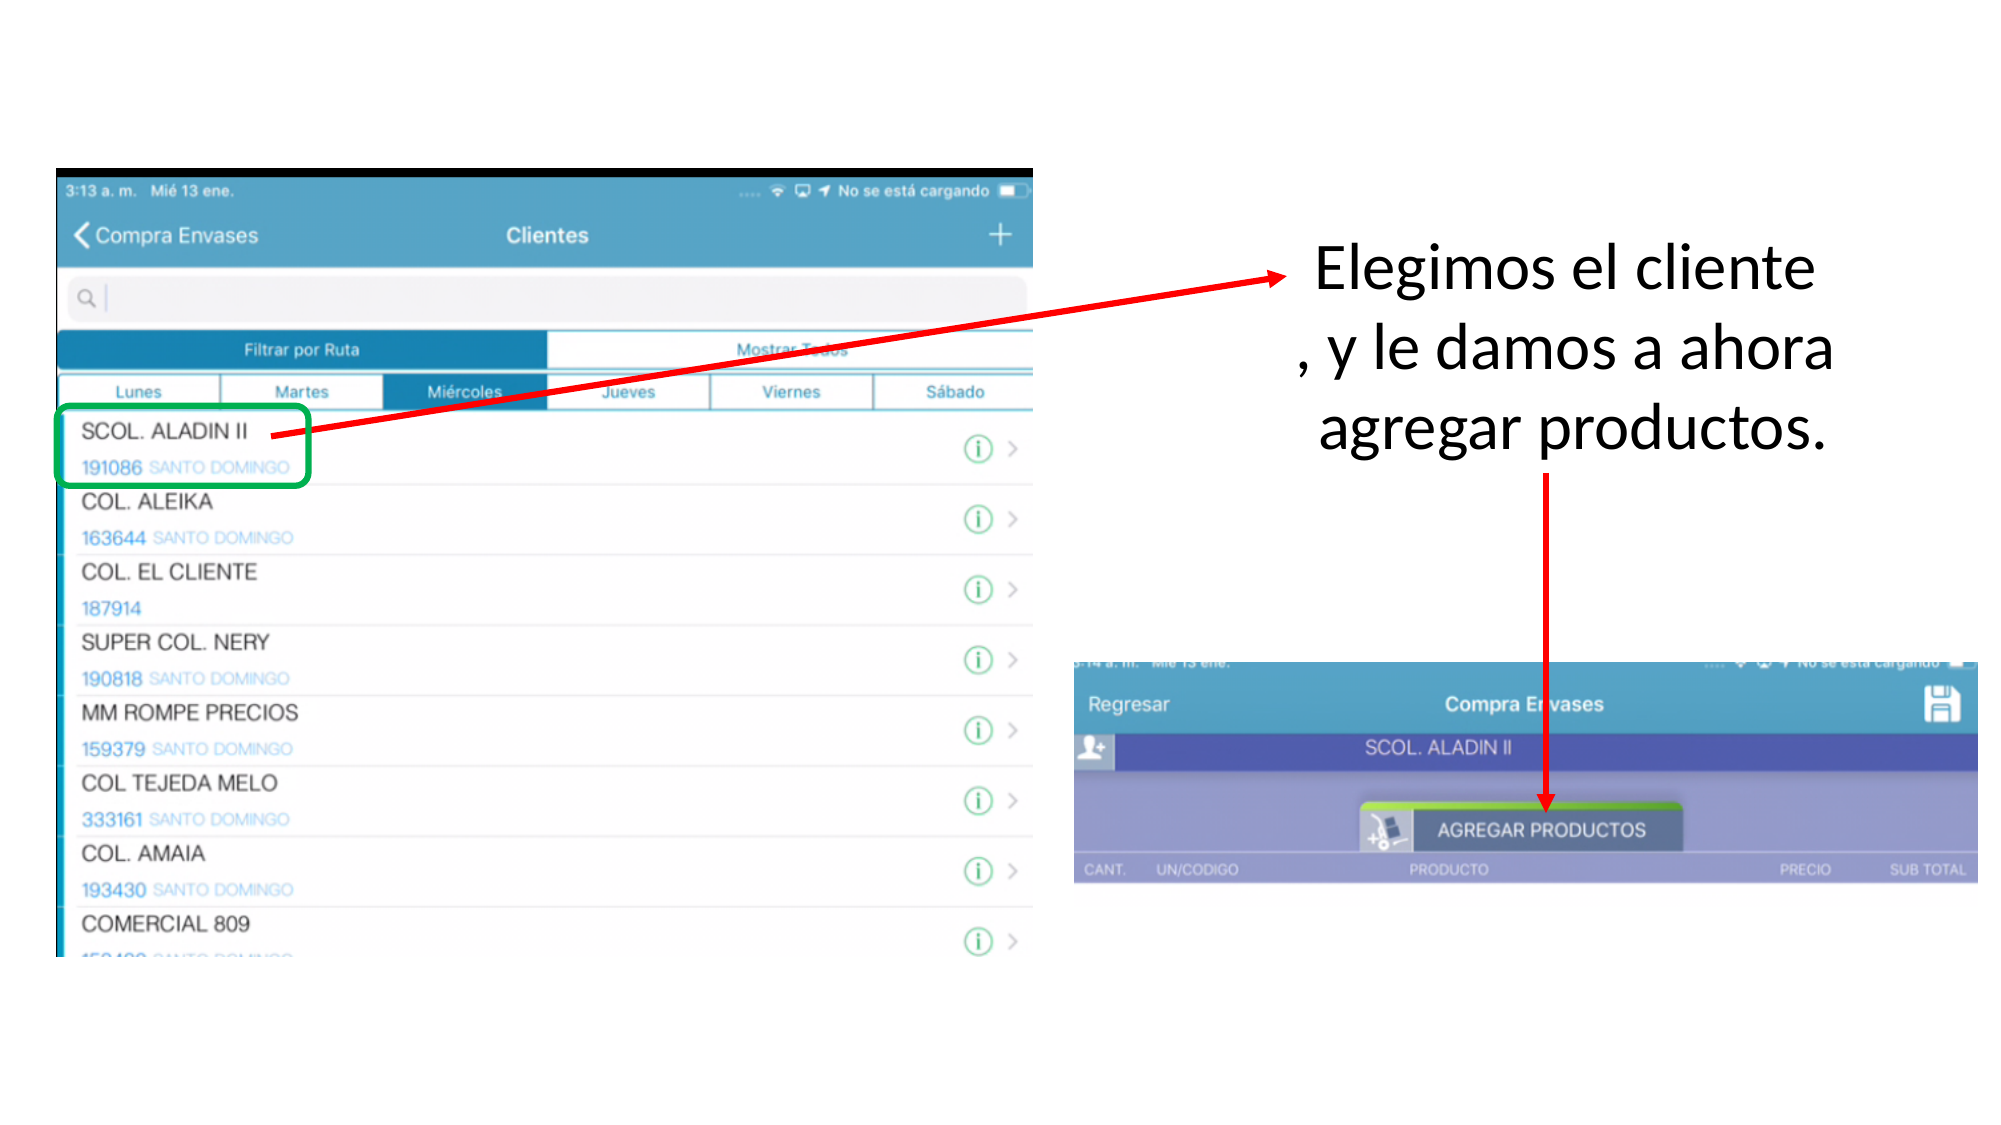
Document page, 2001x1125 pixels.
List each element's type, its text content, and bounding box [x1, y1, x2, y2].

picture [1074, 662, 1978, 907]
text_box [270, 276, 1287, 437]
picture [56, 168, 1033, 957]
text_box Elegimos el cliente , y le damos a ahora agregar productos. [1131, 215, 2000, 471]
